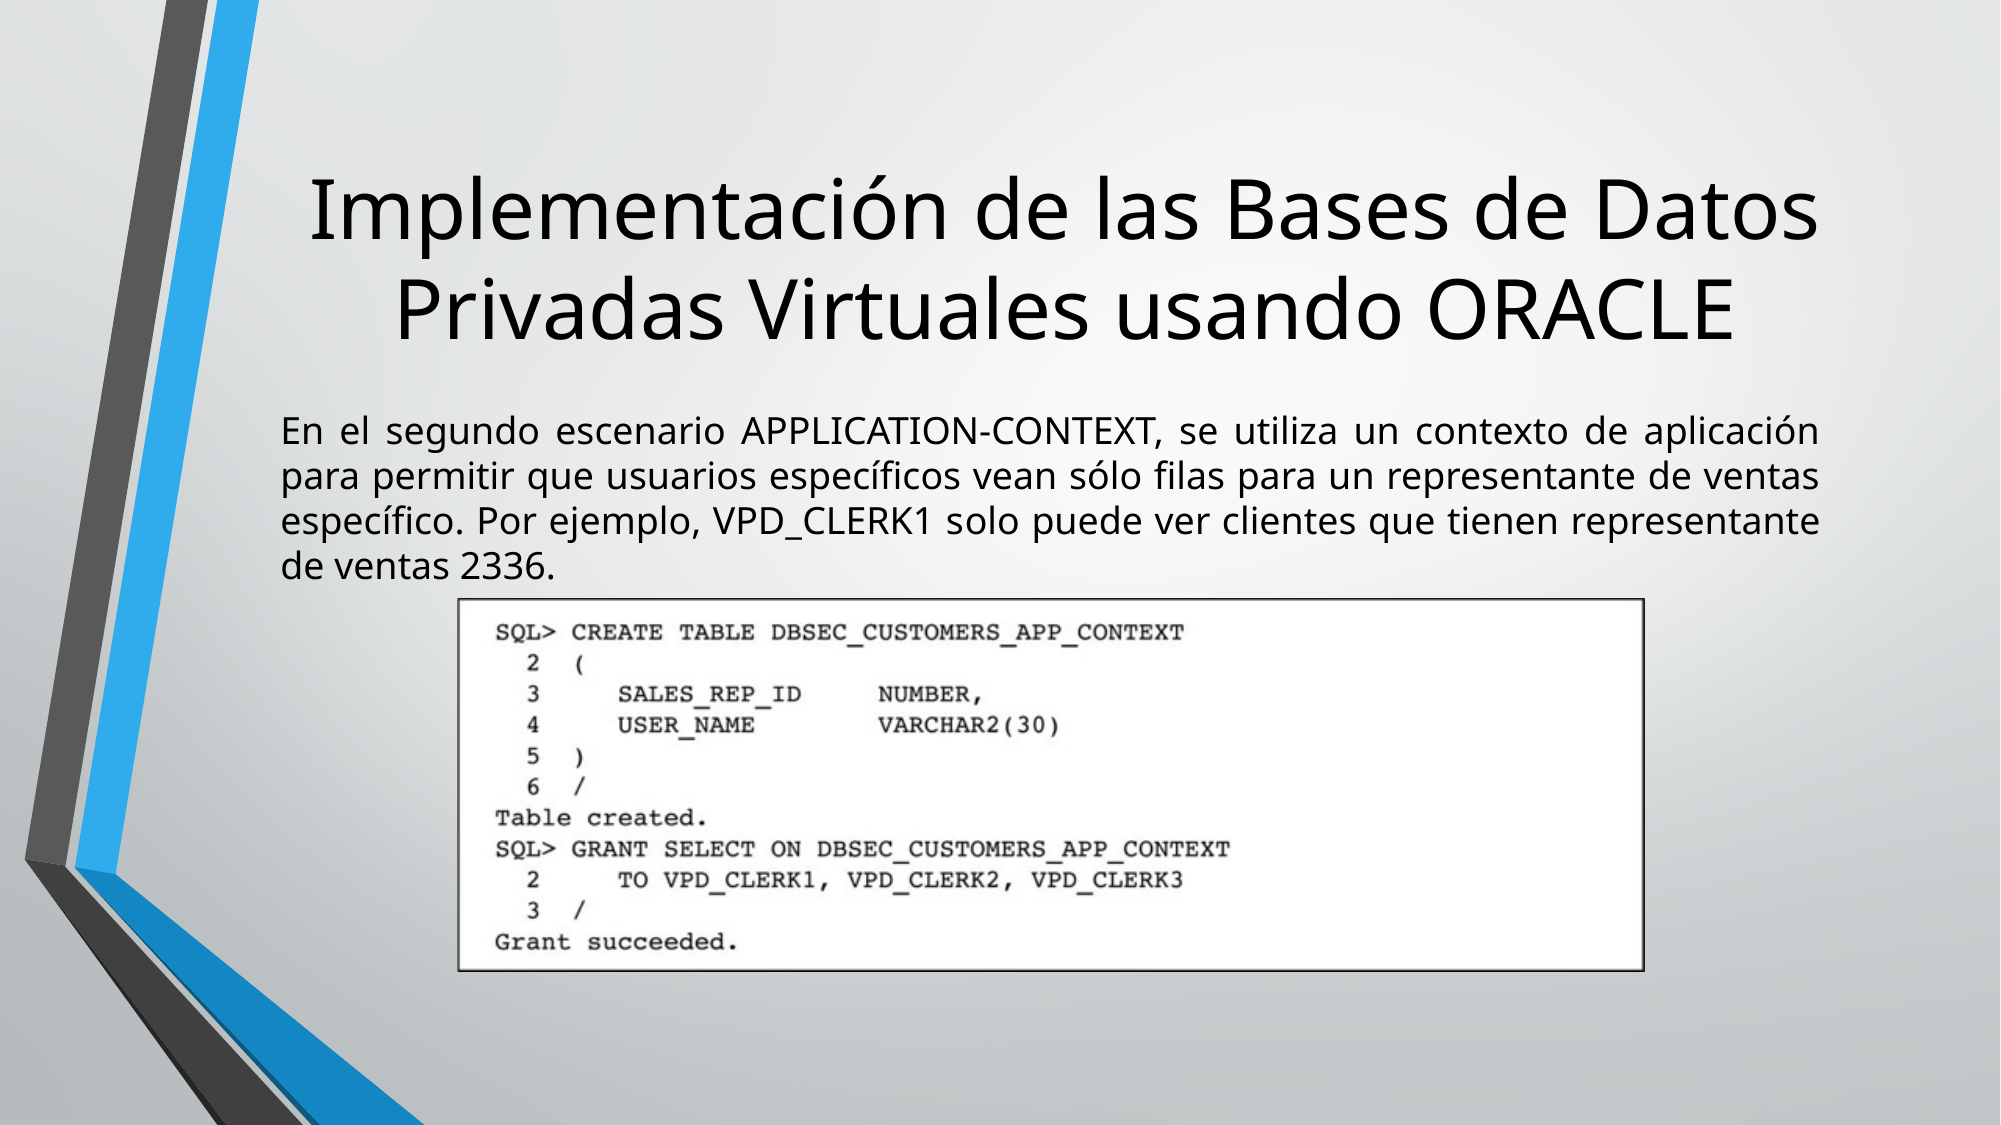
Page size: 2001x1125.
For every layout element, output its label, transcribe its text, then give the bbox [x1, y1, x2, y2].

title Implementación de las Bases de Datos Privadas Virtuales usando ORACLE [243, 112, 1887, 400]
text_box En el segundo escenario APPLICATION-CONTEXT, se utiliza un contexto de aplicación para permitir que usuarios específicos vean sólo filas para un representante de ventas específico. Por ejemplo, VPD_CLERK1 solo puede ver clientes que tienen representante de ventas 2336. [265, 399, 1836, 595]
picture [456, 598, 1645, 973]
